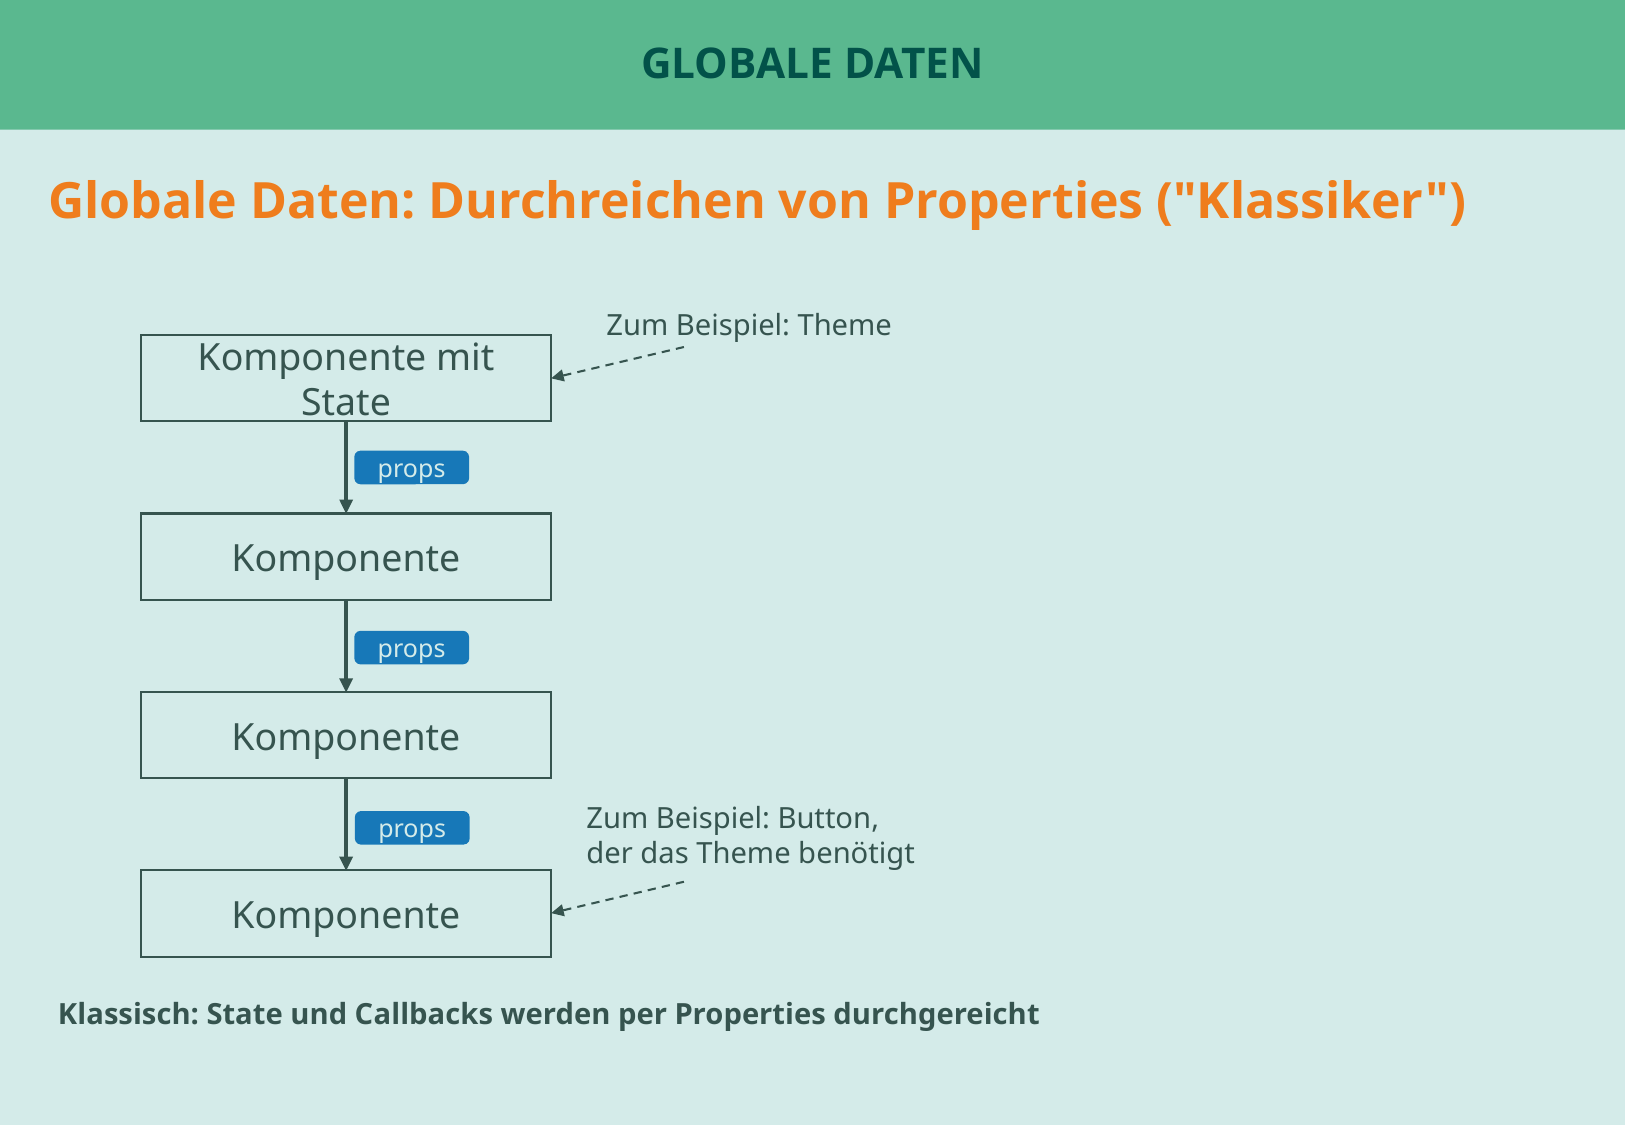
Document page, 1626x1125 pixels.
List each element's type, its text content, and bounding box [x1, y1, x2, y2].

text_box props [354, 450, 470, 485]
text_box Zum Beispiel: Button, der das Theme benötigt [571, 792, 1054, 877]
text_box [150, 422, 344, 512]
text_box Komponente [140, 691, 552, 779]
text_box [551, 881, 684, 914]
list Globale Daten: Durchreichen von Properties ("Klassiker") [33, 168, 1592, 1043]
text_box [348, 420, 1554, 527]
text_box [551, 346, 684, 379]
title Globale Daten [0, 0, 1625, 130]
text_box Klassisch: State und Callbacks werden per Properties durchgereicht [43, 988, 1056, 1038]
text_box props [354, 811, 470, 845]
text_box Zum Beispiel: Theme [591, 298, 1074, 349]
text_box Komponente mit State [140, 334, 552, 422]
text_box Komponente [140, 869, 552, 958]
text_box props [354, 630, 470, 665]
text_box Komponente [140, 512, 552, 601]
